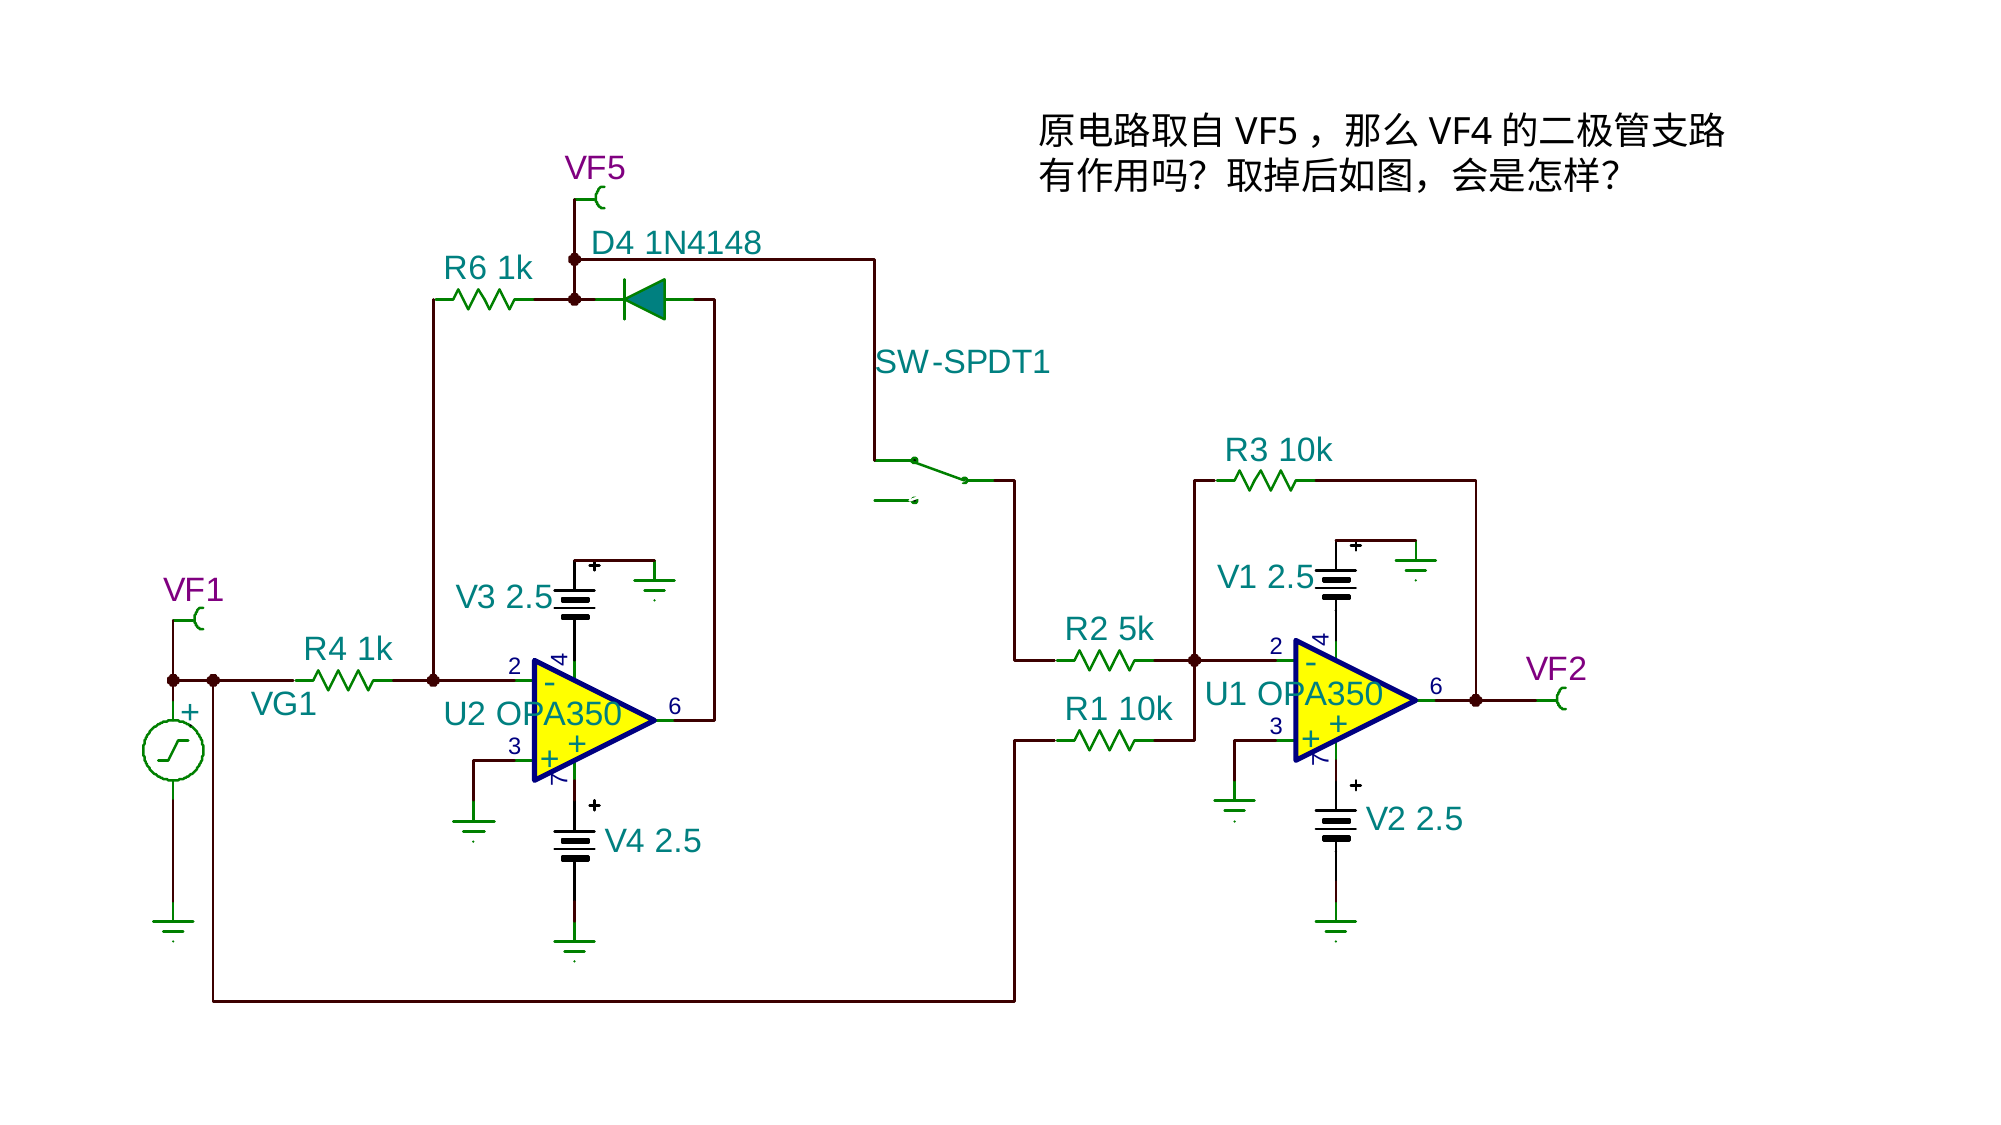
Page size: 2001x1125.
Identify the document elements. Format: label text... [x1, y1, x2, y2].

text_box 原电路取自VF5，那么VF4的二极管支路有作用吗？取掉后如图，会是怎样？ [1646, 99, 1756, 205]
picture [93, 99, 1646, 1052]
